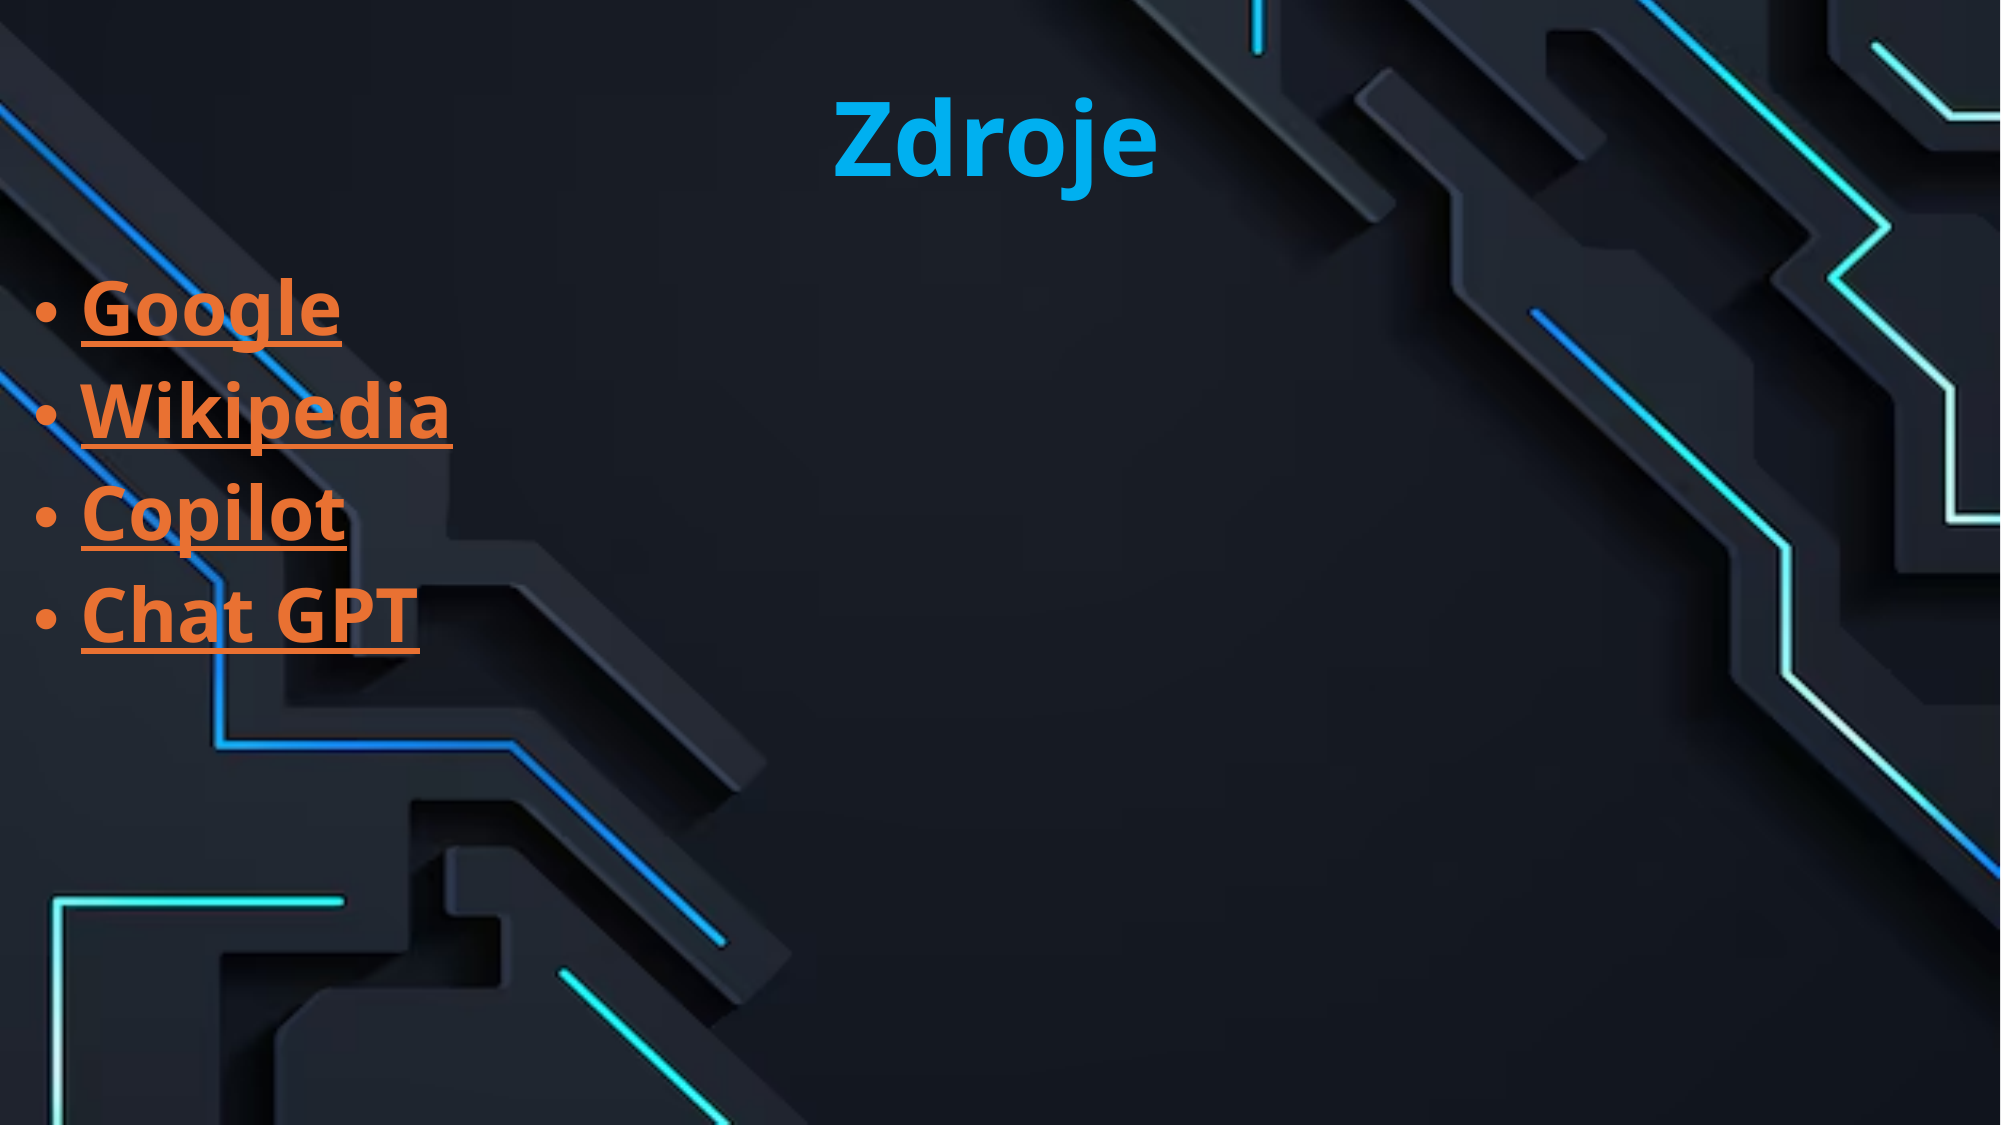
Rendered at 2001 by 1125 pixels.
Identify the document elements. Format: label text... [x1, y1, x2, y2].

picture [0, 0, 2001, 1125]
text_box Google Wikipedia Copilot Chat GPT [18, 253, 1665, 678]
title Zdroje [819, 32, 1181, 253]
